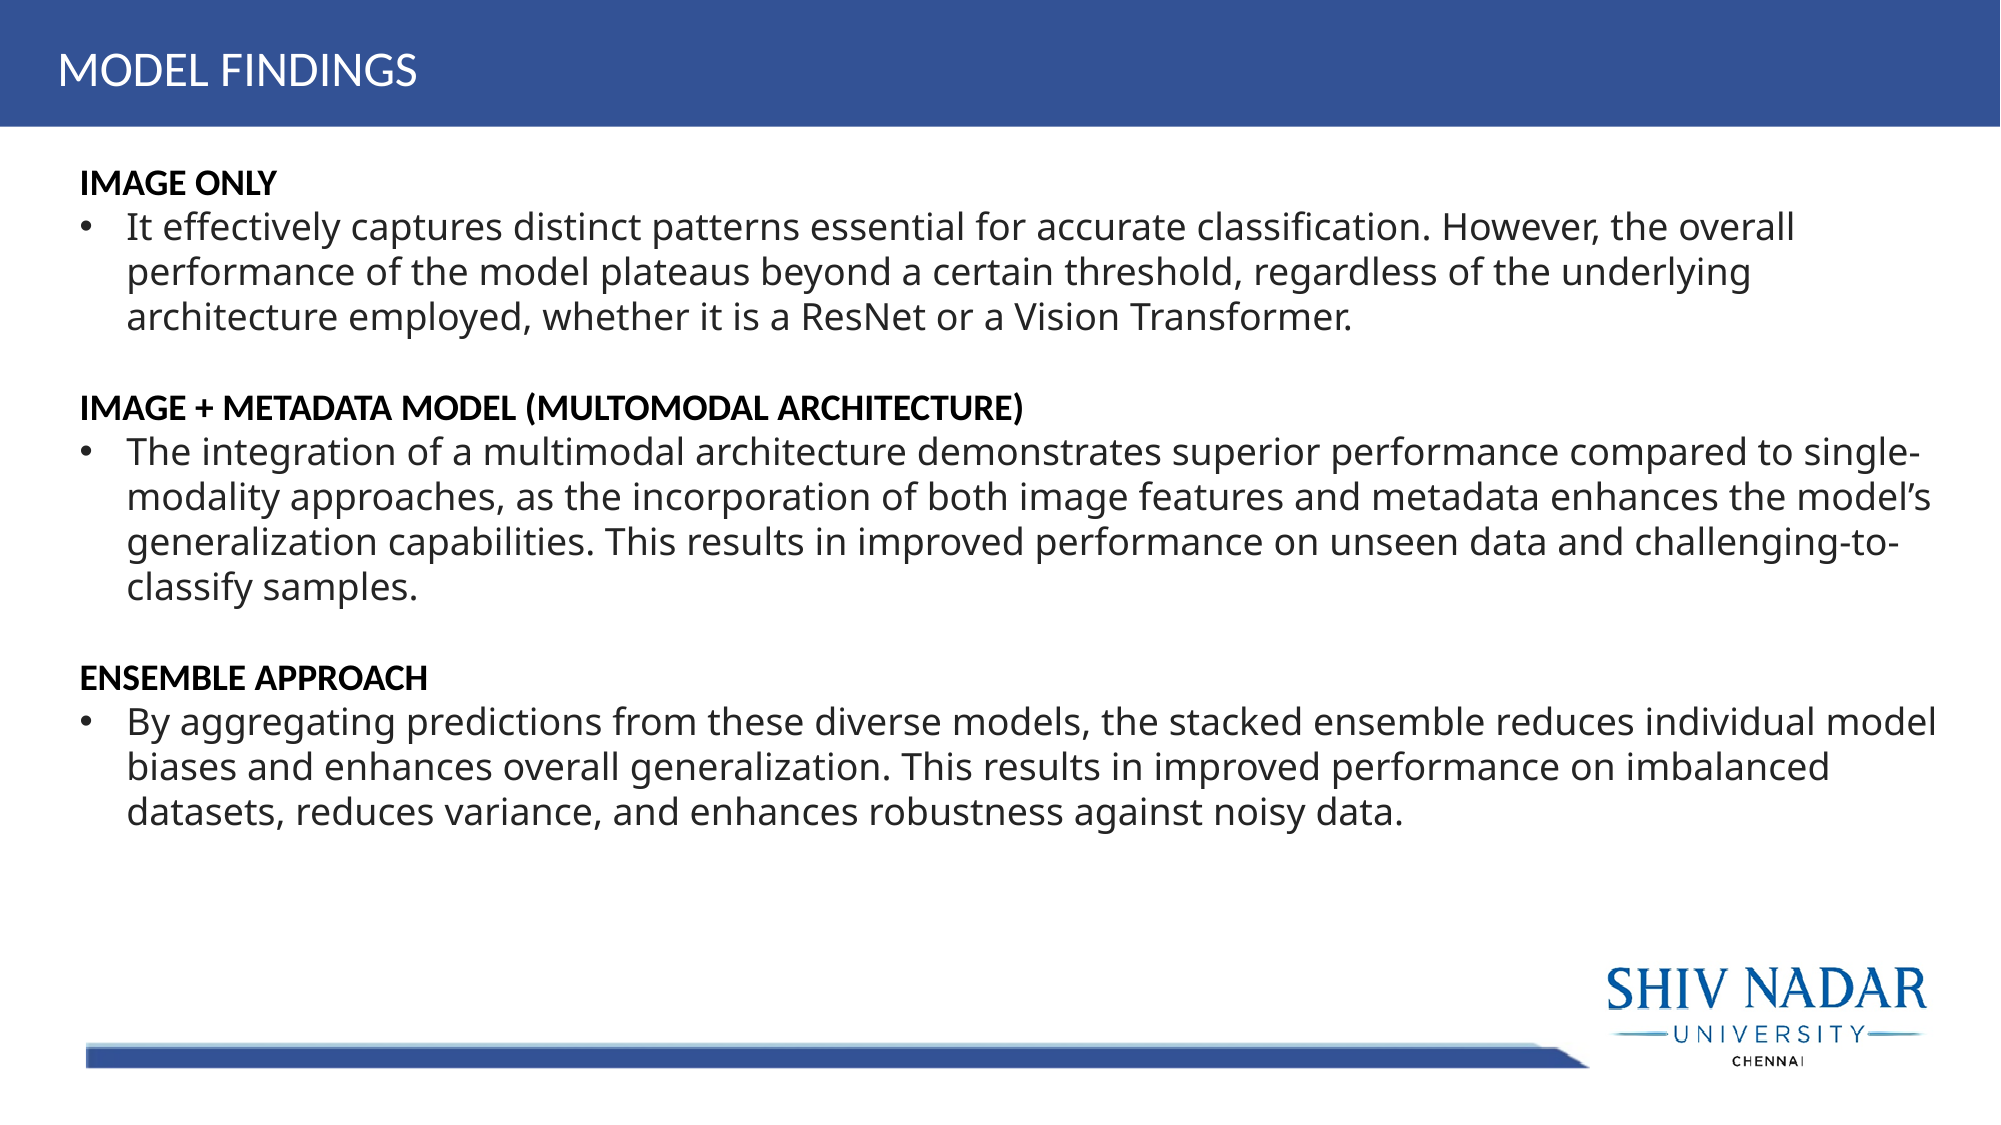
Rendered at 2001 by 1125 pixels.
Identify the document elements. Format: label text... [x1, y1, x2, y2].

picture [81, 940, 1946, 1079]
text_box MODEL FINDINGS [42, 28, 1958, 209]
text_box IMAGE ONLY It effectively captures distinct patterns essential for accurate classification. However, the overall performance of the model plateaus beyond a certain threshold, regardless of the underlying architecture employed, whether it is a ResNet or a Vision Transformer. IMAGE + METADATA MODEL (MULTOMODAL ARCHITECTURE) The integration of a multimodal architecture demonstrates superior performance compared to single-modality approaches, as the incorporation of both image features and metadata enhances the model’s generalization capabilities. This results in improved performance on unseen data and challenging-to-classify samples. ENSEMBLE APPROACH By aggregating predictions from these diverse models, the stacked ensemble reduces individual model biases and enhances overall generalization. This results in improved performance on imbalanced datasets, reduces variance, and enhances robustness against noisy data. [64, 150, 1958, 886]
